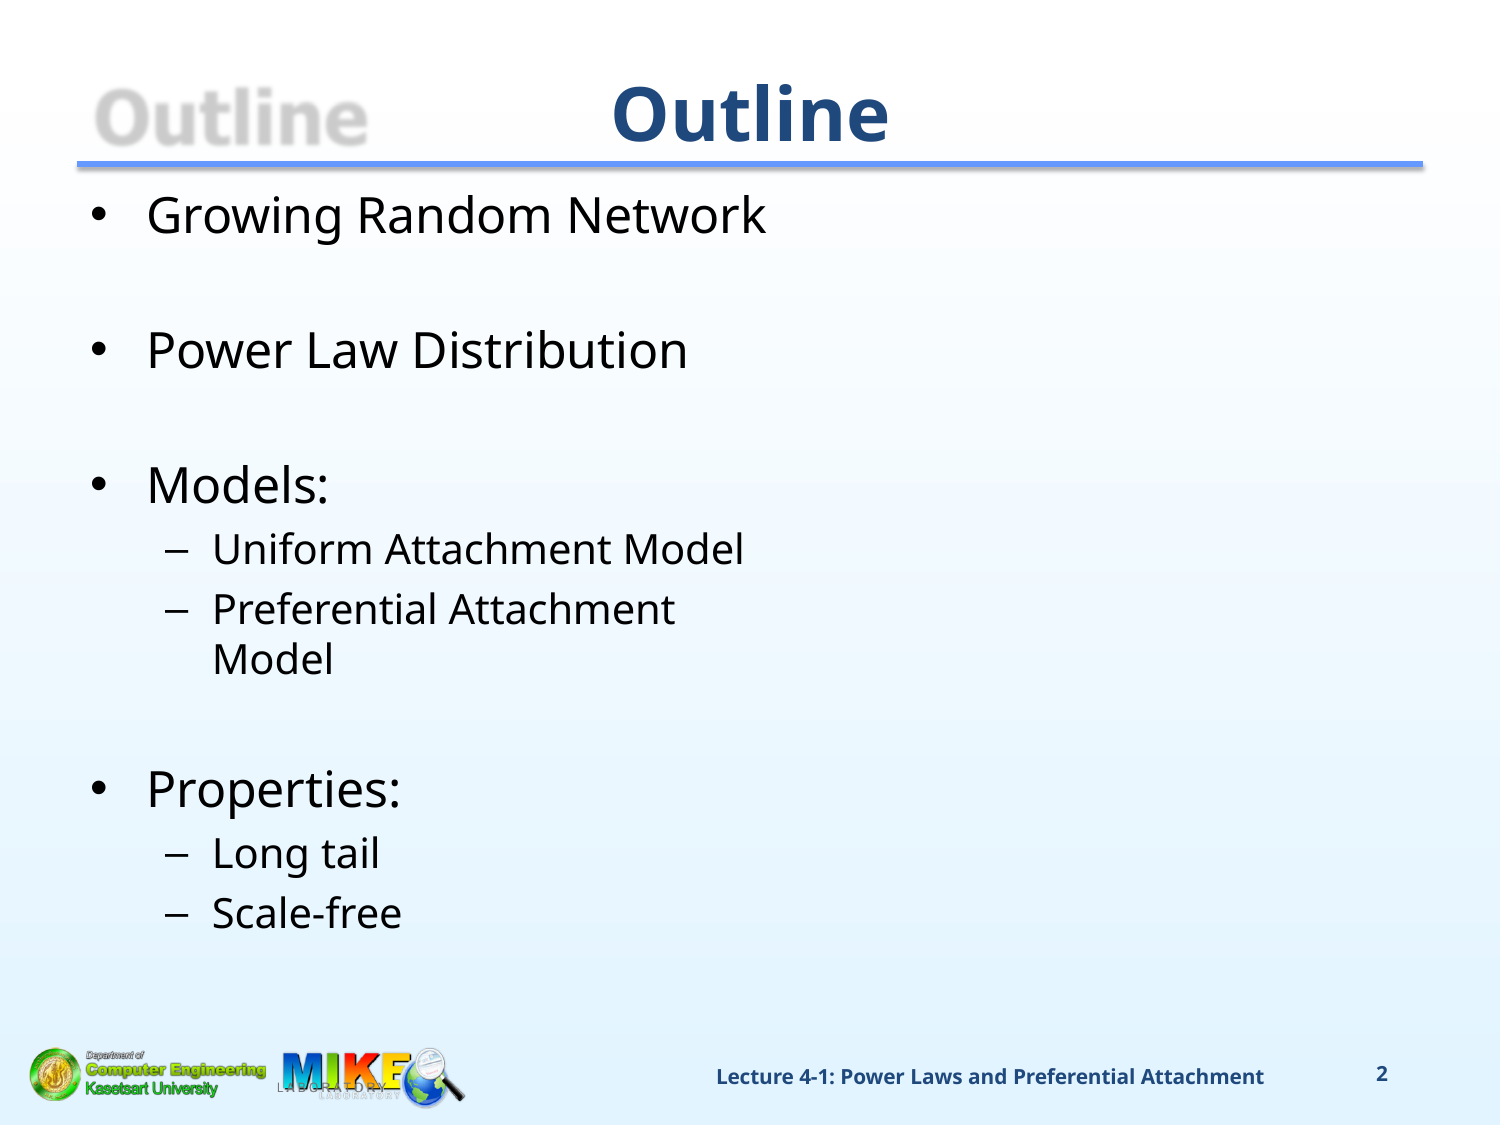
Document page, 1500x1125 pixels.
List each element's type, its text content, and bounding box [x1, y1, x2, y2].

text_box Growing Random Network Power Law Distribution Models: Uniform Attachment Model Preferential Attachment Model Properties: Long tail Scale-free [87, 183, 769, 938]
footer Lecture 4-1: Power Laws and Preferential Attachment [714, 1065, 1282, 1091]
slide_number 2 [1365, 1065, 1401, 1091]
text_box [42, 41, 419, 166]
title Outline [87, 65, 1413, 157]
picture [0, 0, 1500, 1125]
